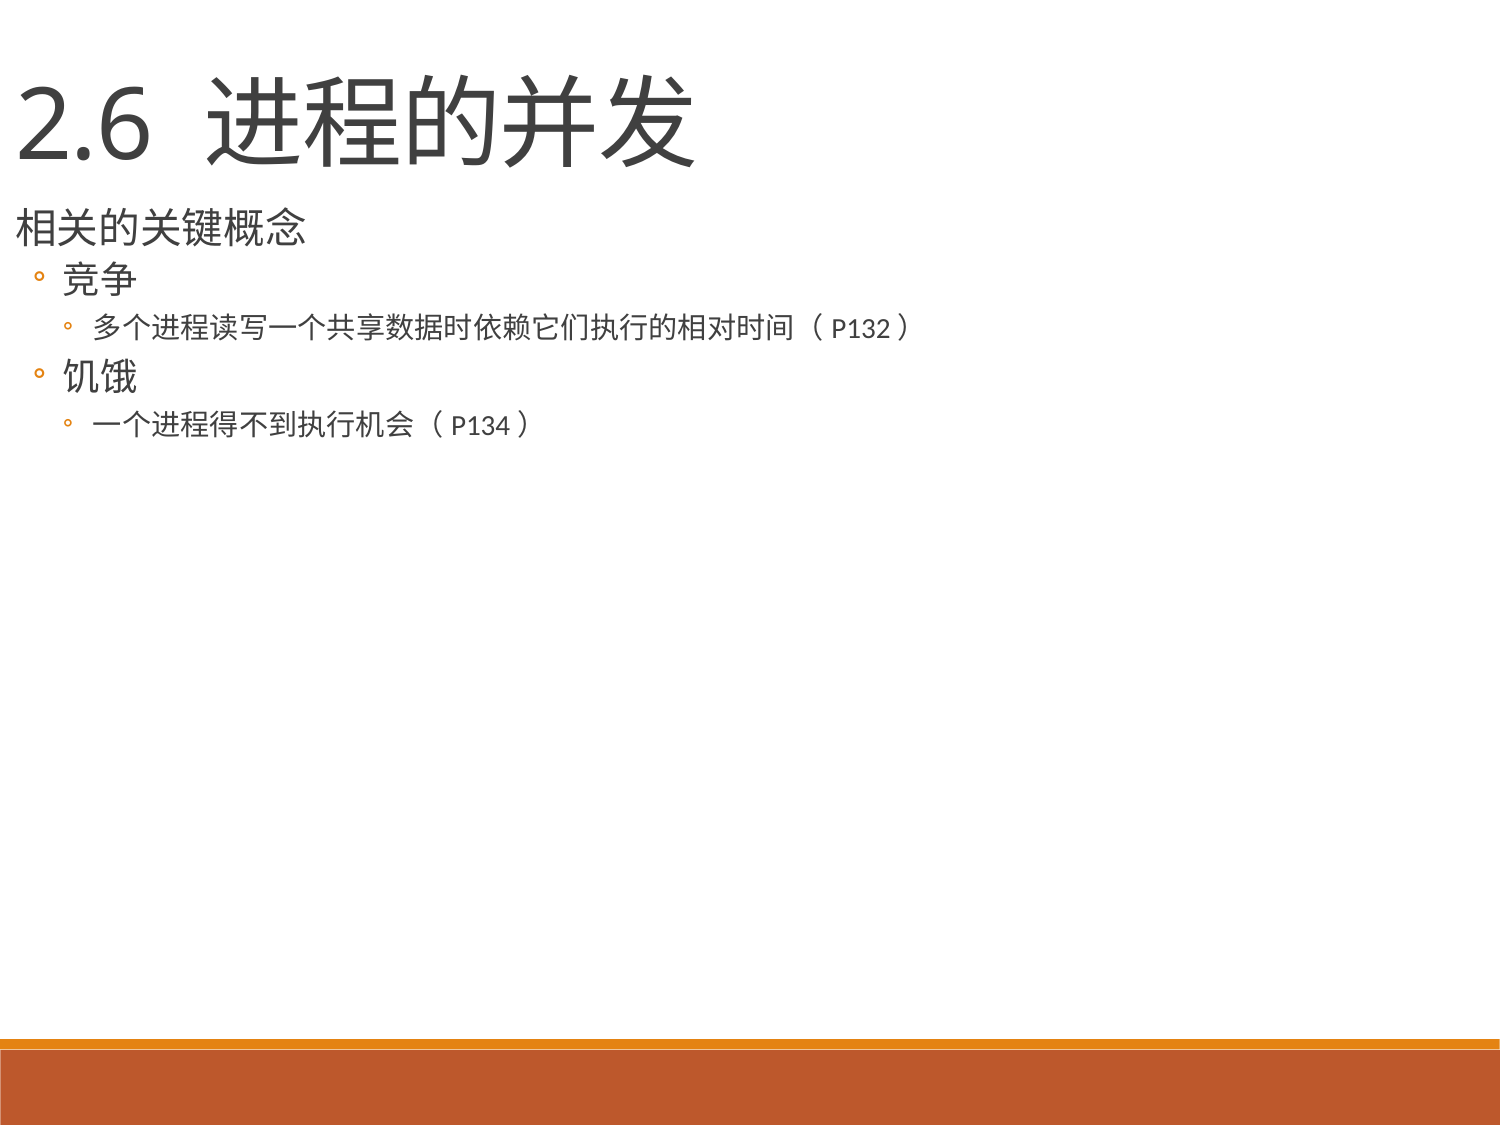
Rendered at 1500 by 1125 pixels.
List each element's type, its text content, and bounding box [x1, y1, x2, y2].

title 2.6 进程的并发 [0, 0, 1500, 188]
list 相关的关键概念 竞争 多个进程读写一个共享数据时依赖它们执行的相对时间（P132） 饥饿 一个进程得不到执行机会（P134） [0, 200, 1500, 1075]
